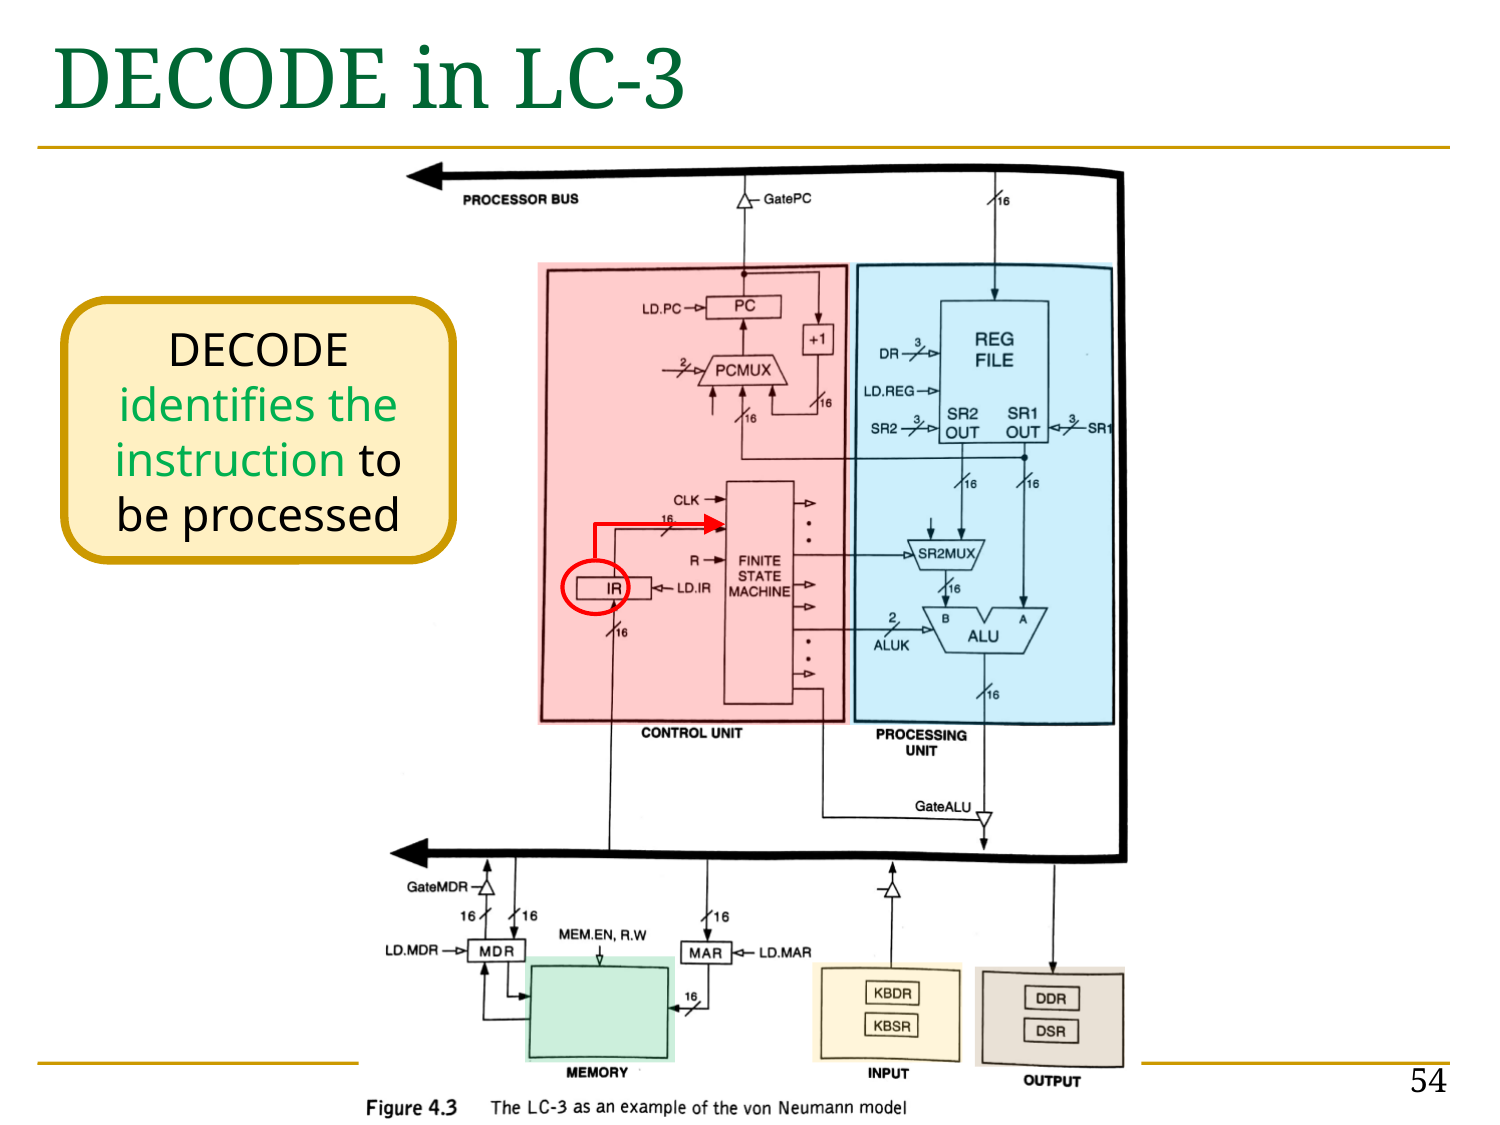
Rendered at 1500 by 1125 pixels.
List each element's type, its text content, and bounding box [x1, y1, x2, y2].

slide_number 54 [1147, 1036, 1462, 1112]
title DECODE in LC-3 [37, 0, 1450, 150]
text_box DECODE identifies the instruction to be processed [62, 297, 353, 563]
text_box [358, 149, 1142, 1125]
